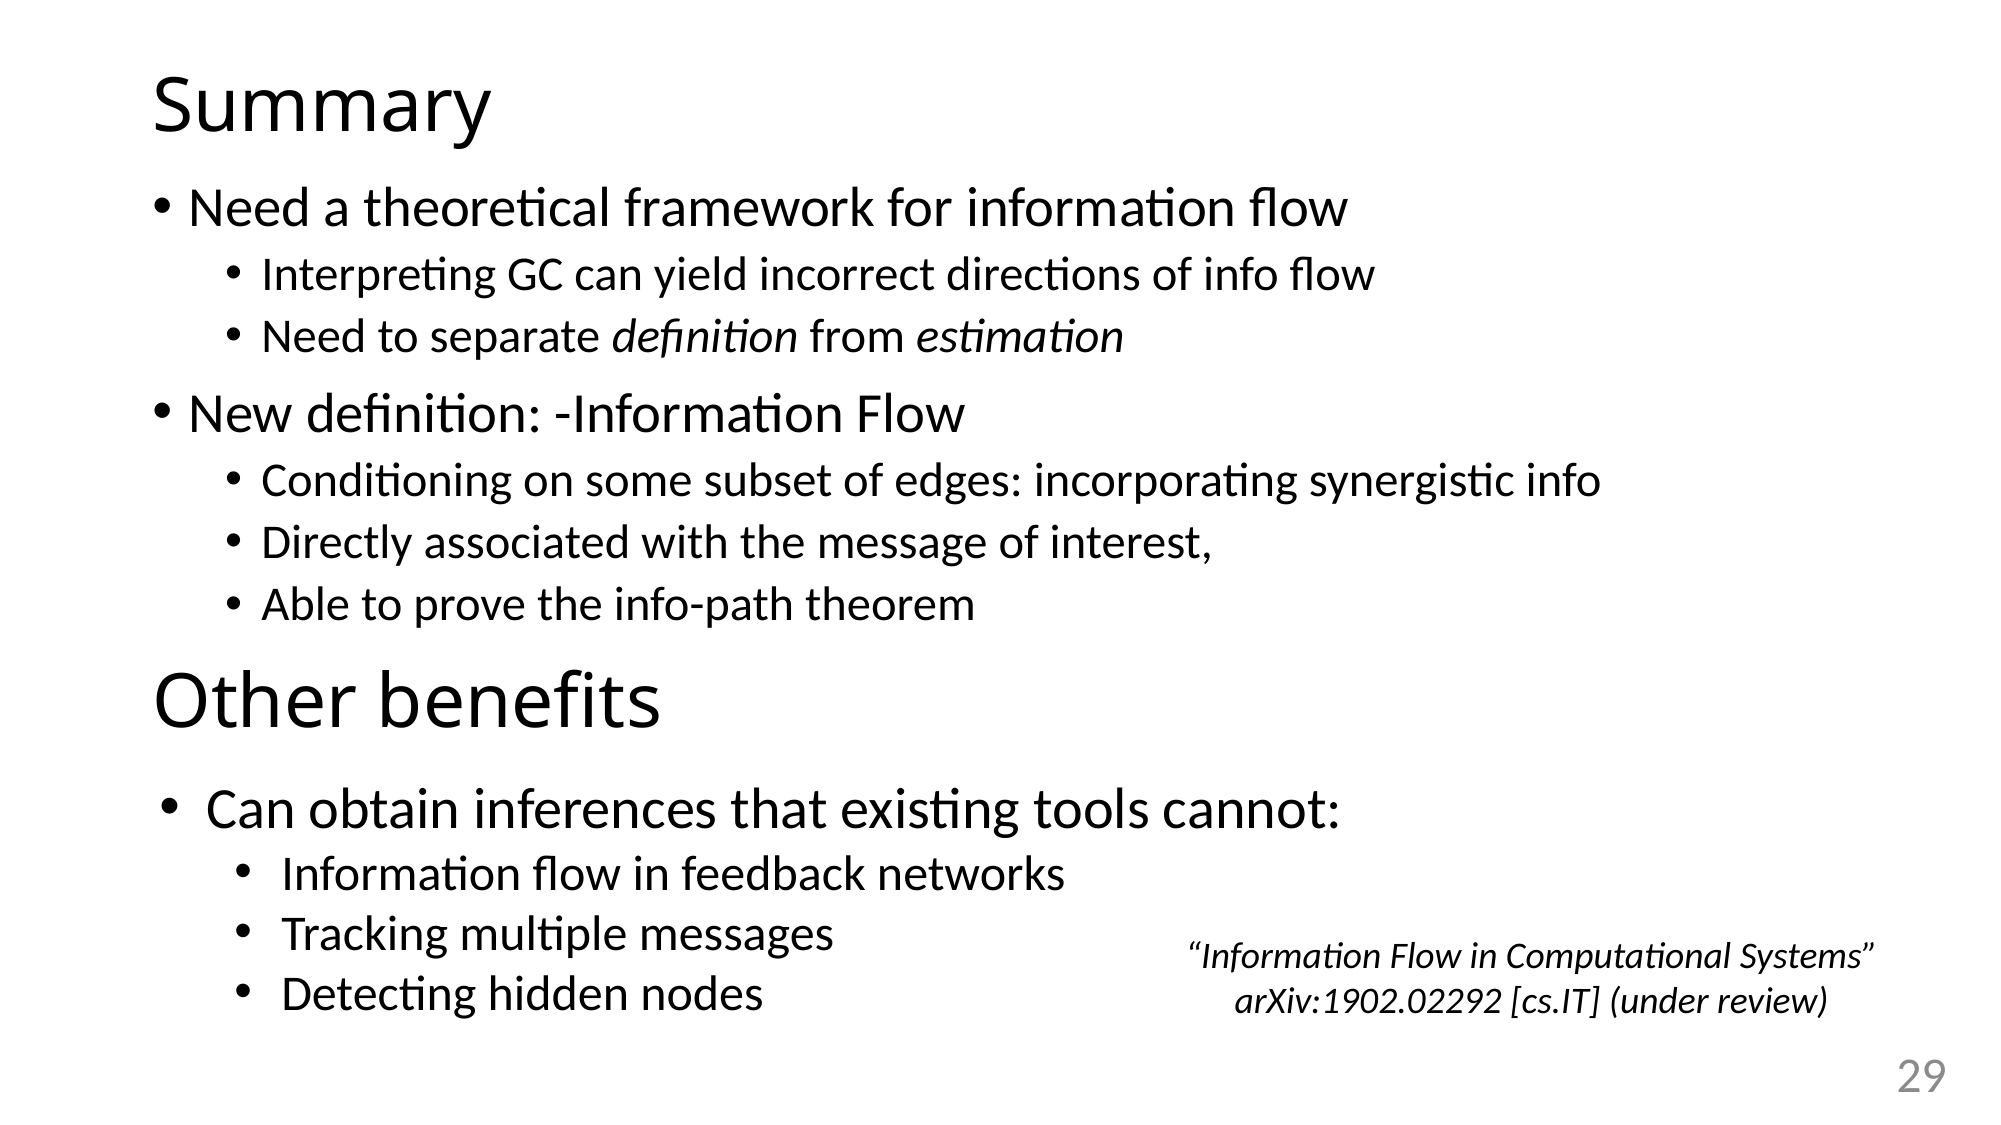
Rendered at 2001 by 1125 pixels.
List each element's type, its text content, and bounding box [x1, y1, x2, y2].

title Summary [137, 56, 1863, 158]
text_box Can obtain inferences that existing tools cannot: Information flow in feedback networks Tracking multiple messages Detecting hidden nodes [144, 762, 1358, 1028]
text_box “Information Flow in Computational Systems” arXiv:1902.02292 [cs.IT] (under review) [1135, 924, 1928, 1029]
text_box Other benefits [137, 652, 1863, 754]
slide_number 29 [1511, 1042, 1962, 1103]
